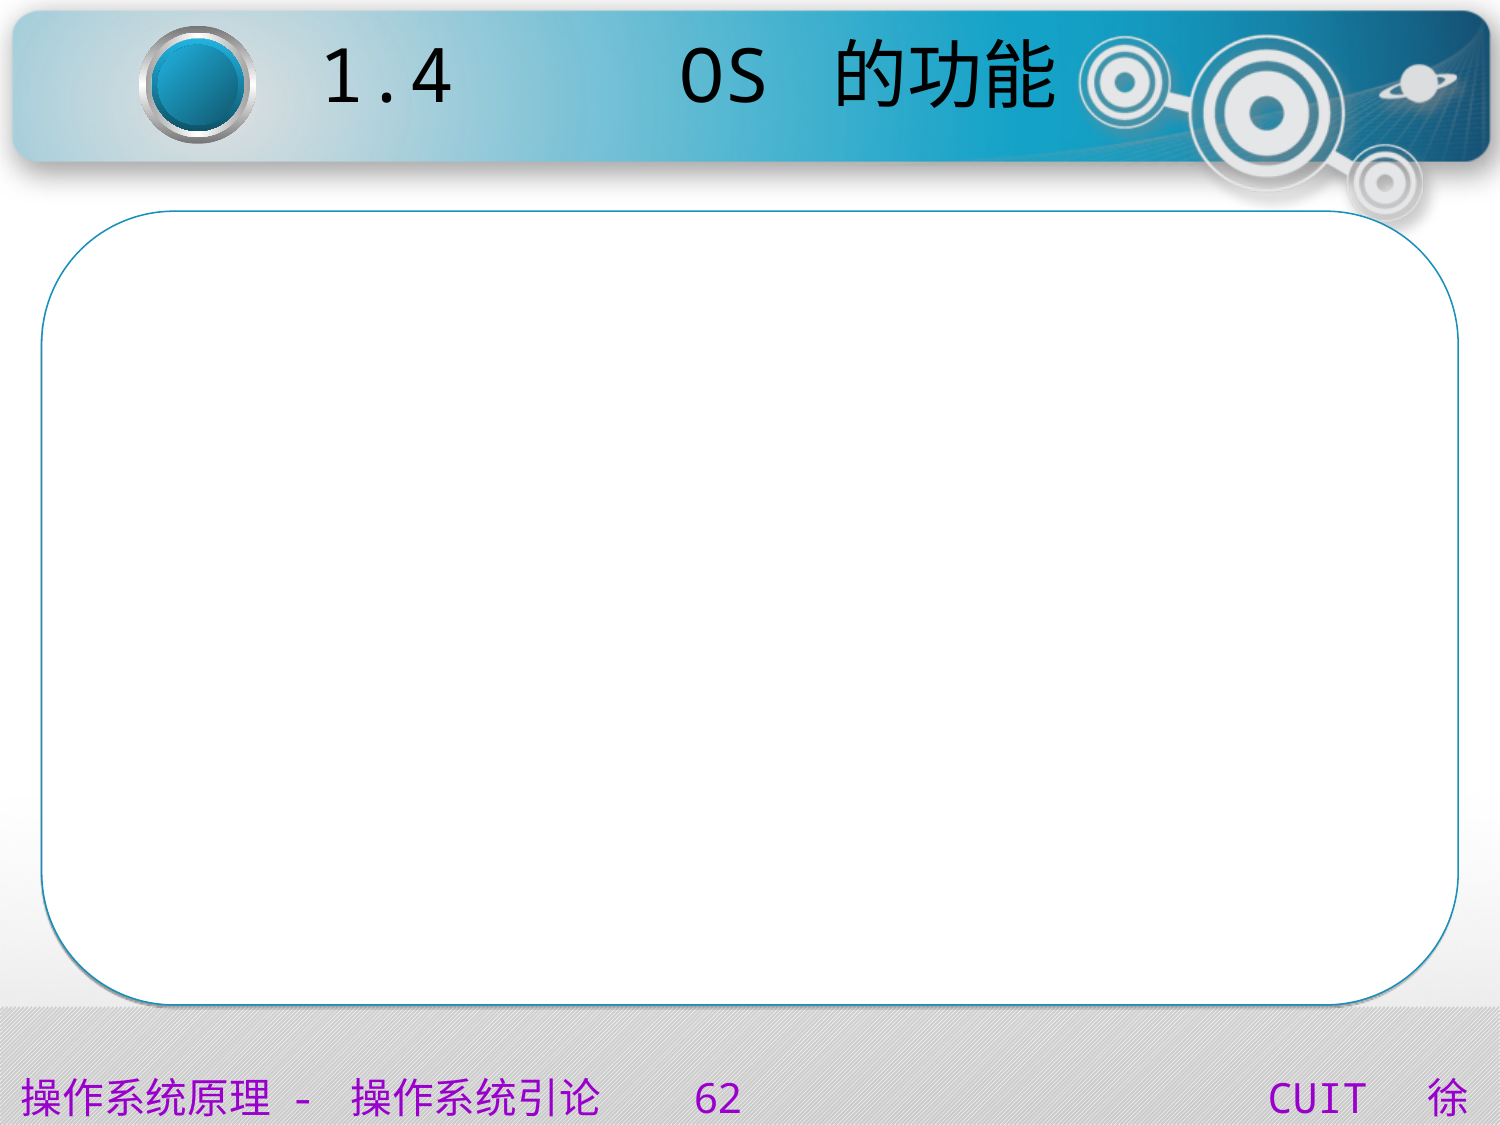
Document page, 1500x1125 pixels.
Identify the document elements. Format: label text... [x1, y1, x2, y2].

picture [0, 0, 1500, 1006]
title 1.4 OS 的功能 [73, 20, 1259, 203]
